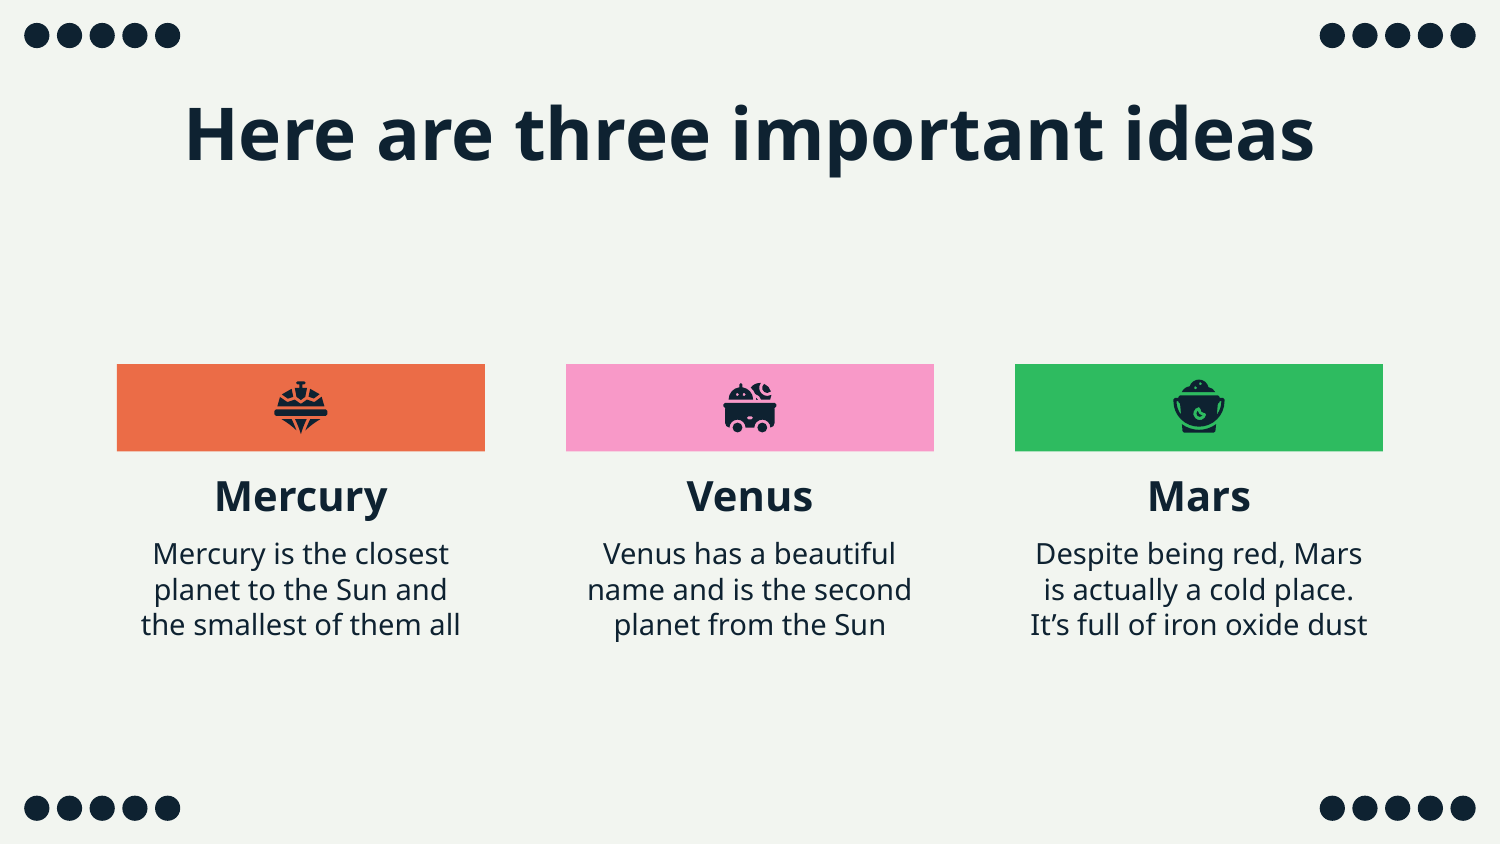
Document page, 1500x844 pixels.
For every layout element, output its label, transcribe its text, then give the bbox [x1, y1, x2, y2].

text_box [723, 382, 777, 433]
text_box [1015, 364, 1383, 452]
subtitle Mars [1015, 467, 1383, 535]
title Here are three important ideas [118, 72, 1382, 167]
subtitle Mercury is the closest planet to the Sun and the smallest of them all [116, 535, 485, 664]
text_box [1173, 379, 1225, 433]
subtitle Despite being red, Mars is actually a cold place. It’s full of iron oxide dust [1015, 535, 1383, 664]
subtitle Venus has a beautiful name and is the second planet from the Sun [566, 535, 934, 664]
text_box [116, 364, 485, 452]
text_box [566, 364, 934, 452]
subtitle Mercury [116, 467, 485, 535]
subtitle Venus [566, 467, 934, 535]
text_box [274, 381, 328, 435]
